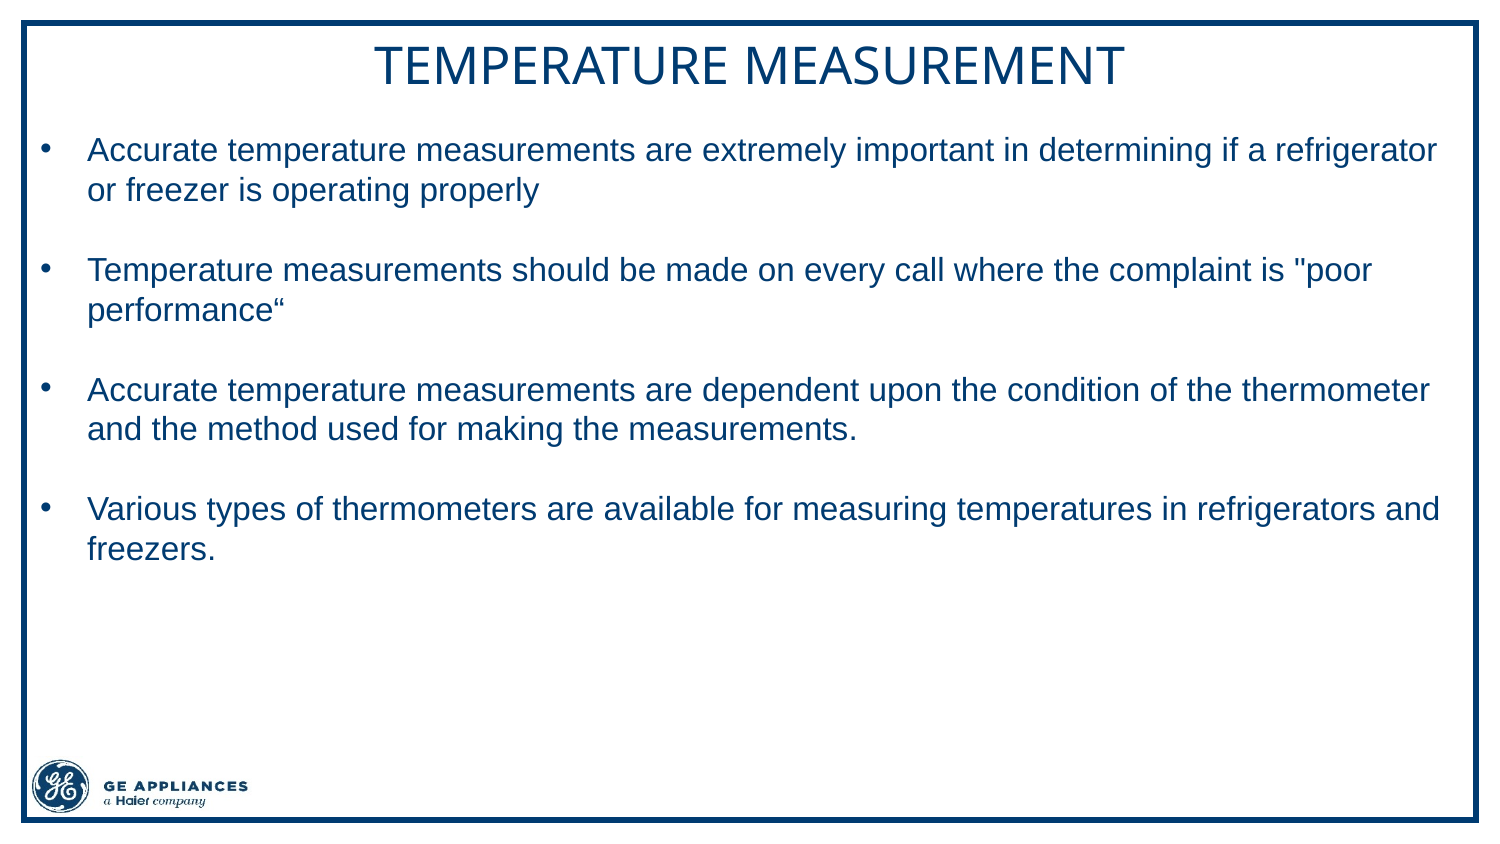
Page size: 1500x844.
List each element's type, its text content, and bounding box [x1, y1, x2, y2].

title Temperature measurement [41, 24, 1459, 120]
picture [28, 756, 252, 817]
text_box Accurate temperature measurements are extremely important in determining if a refrigerator or freezer is operating properly Temperature measurements should be made on every call where the complaint is "poor performance“ Accurate temperature measurements are dependent upon the condition of the thermometer and the method used for making the measurements. Various types of thermometers are available for measuring temperatures in refrigerators and freezers. [25, 120, 1475, 575]
